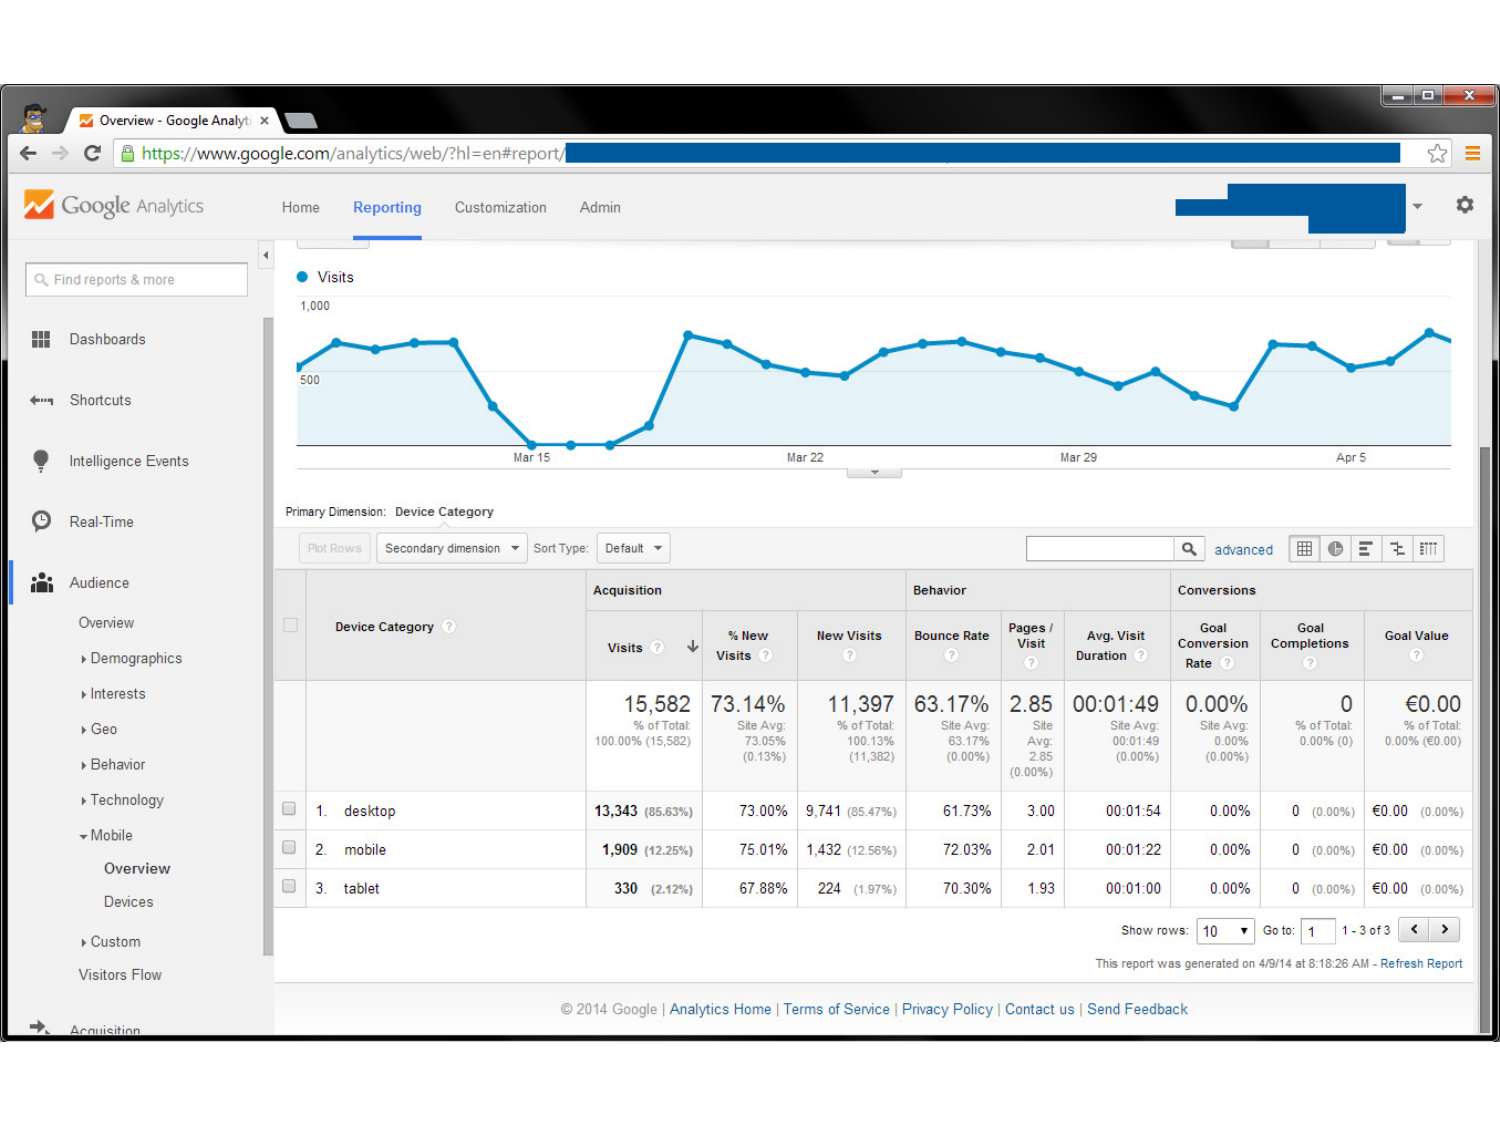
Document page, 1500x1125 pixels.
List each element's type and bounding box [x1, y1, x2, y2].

picture [0, 82, 1500, 1042]
